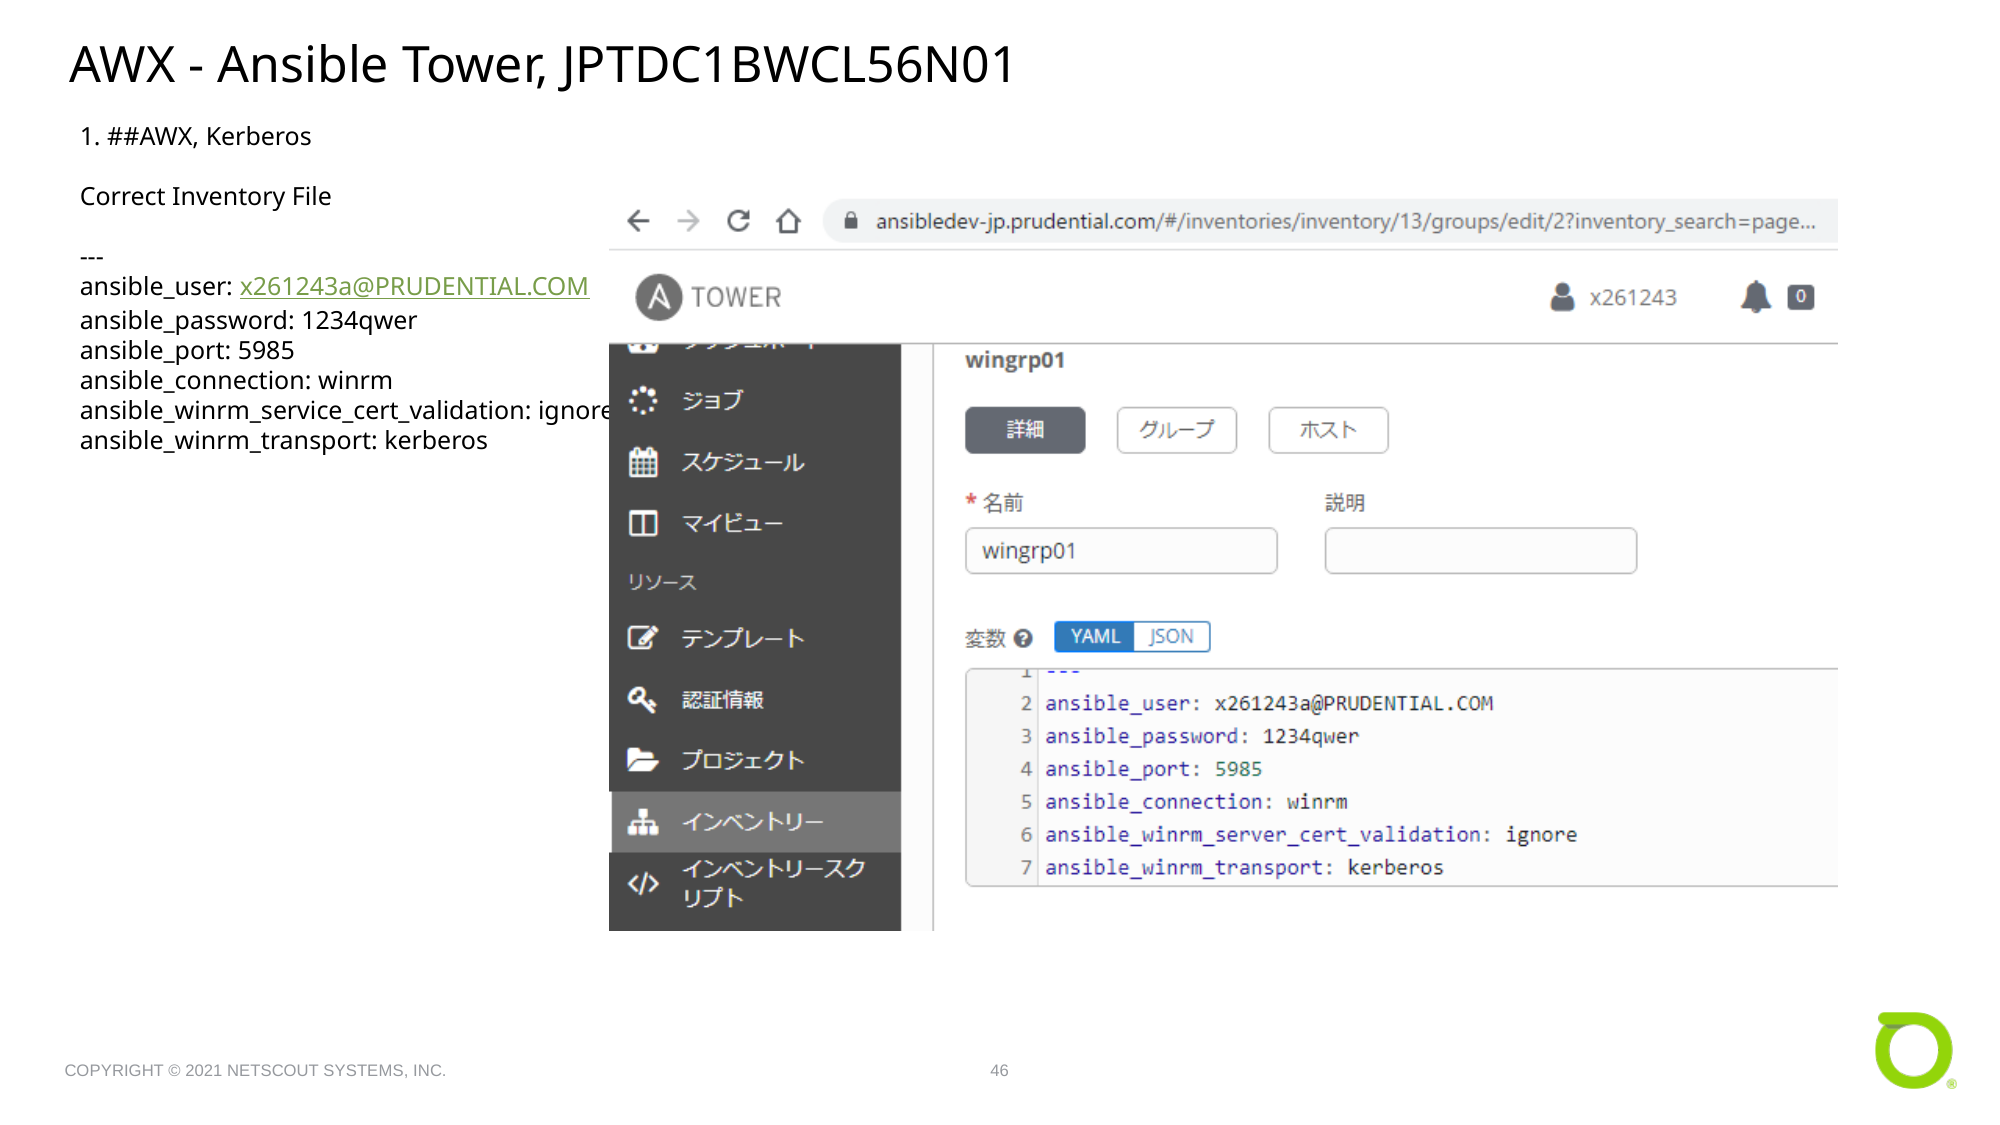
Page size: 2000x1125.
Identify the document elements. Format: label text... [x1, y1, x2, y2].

picture [609, 196, 1839, 931]
text_box AWX - Ansible Tower, JPTDC1BWCL56N01 [54, 24, 1657, 100]
picture [1867, 1004, 1963, 1095]
text_box 1. ##AWX, Kerberos Correct Inventory File --- ansible_user: x261243a@PRUDENTIAL.COM ansible_password: 1234qwer ansible_port: 5985 ansible_connection: winrm ansible_winrm_service_cert_validation: ignore ansible_winrm_transport: kerberos [65, 113, 1920, 1072]
